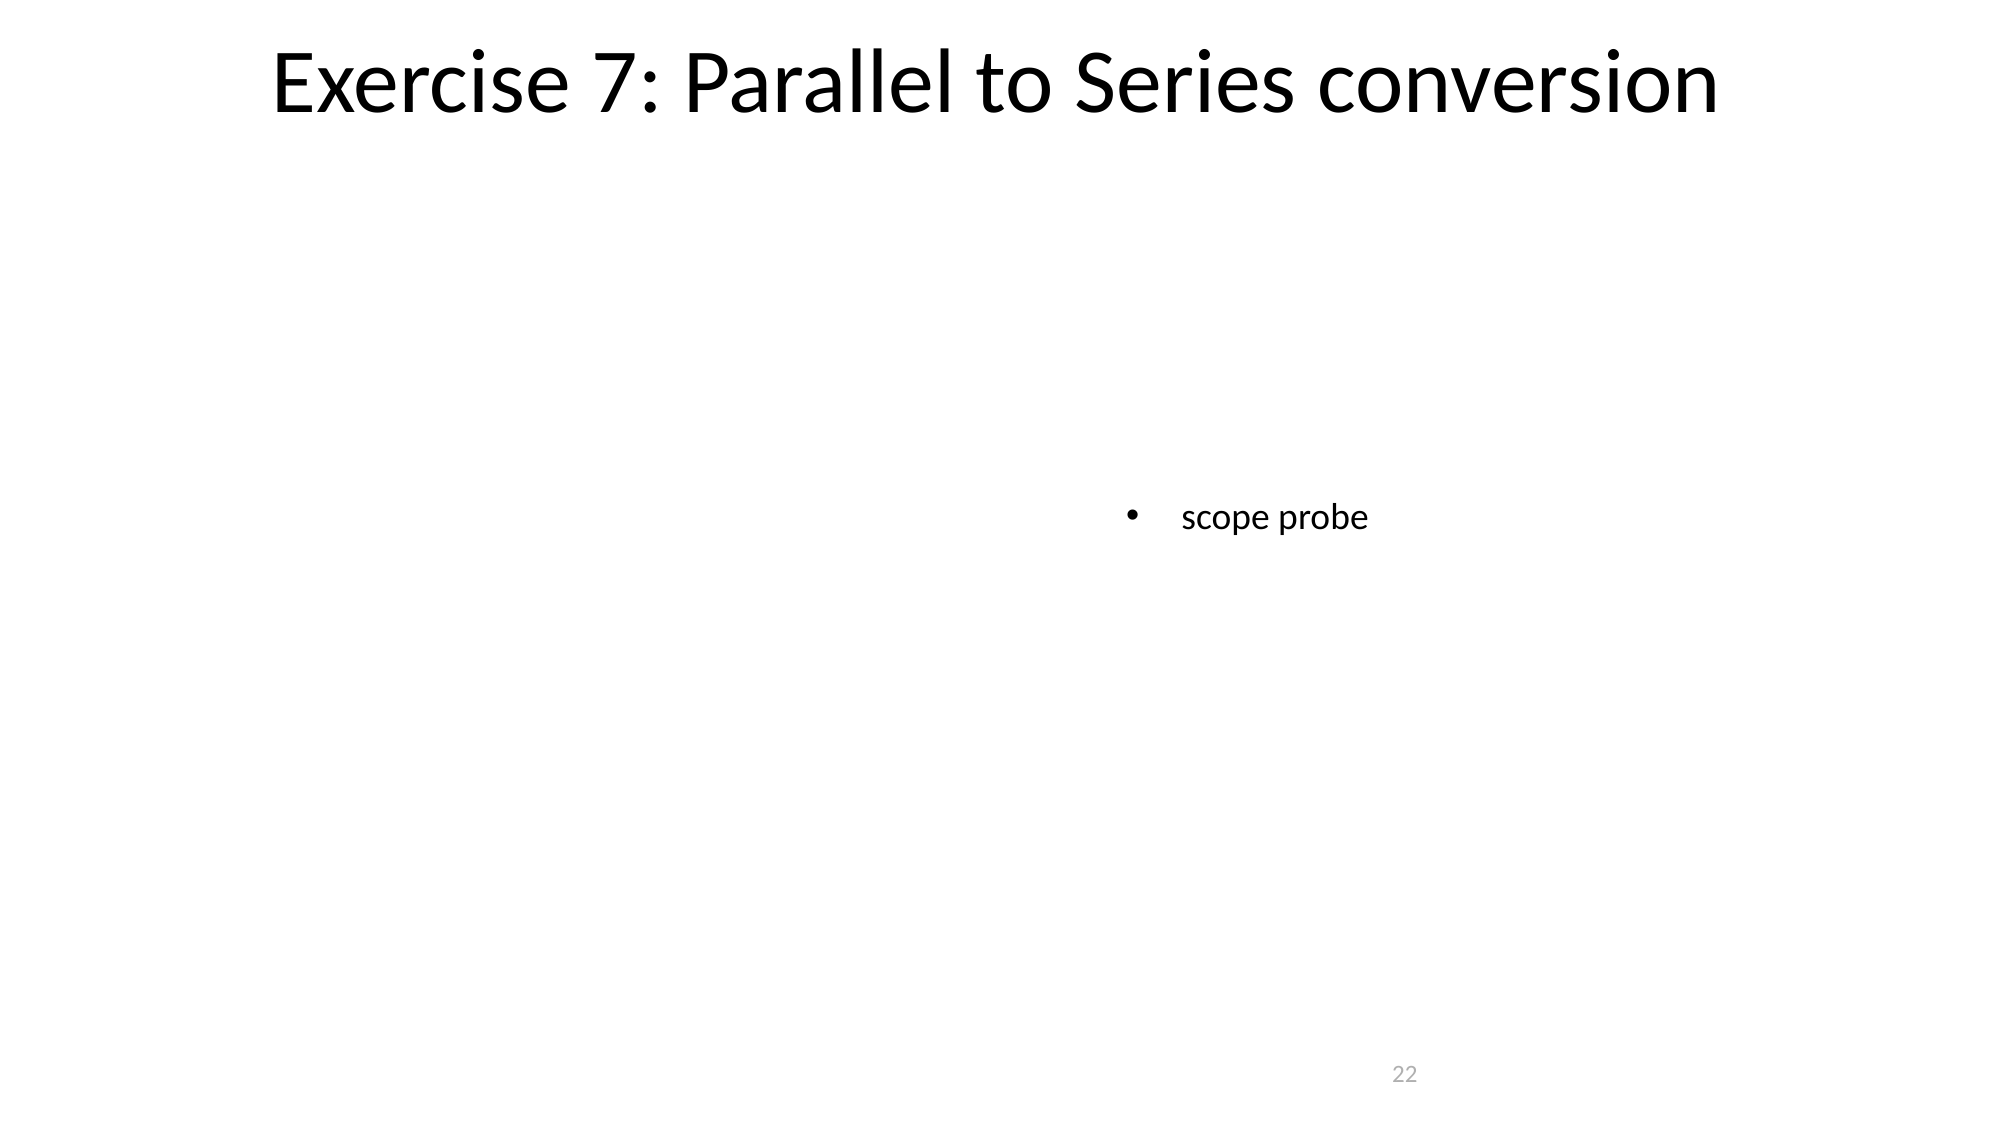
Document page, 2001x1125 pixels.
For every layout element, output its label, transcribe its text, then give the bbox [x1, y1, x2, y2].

text_box Exercise 7: Parallel to Series conversion [20, 20, 1975, 131]
slide_number 22 [1074, 738, 1425, 1125]
